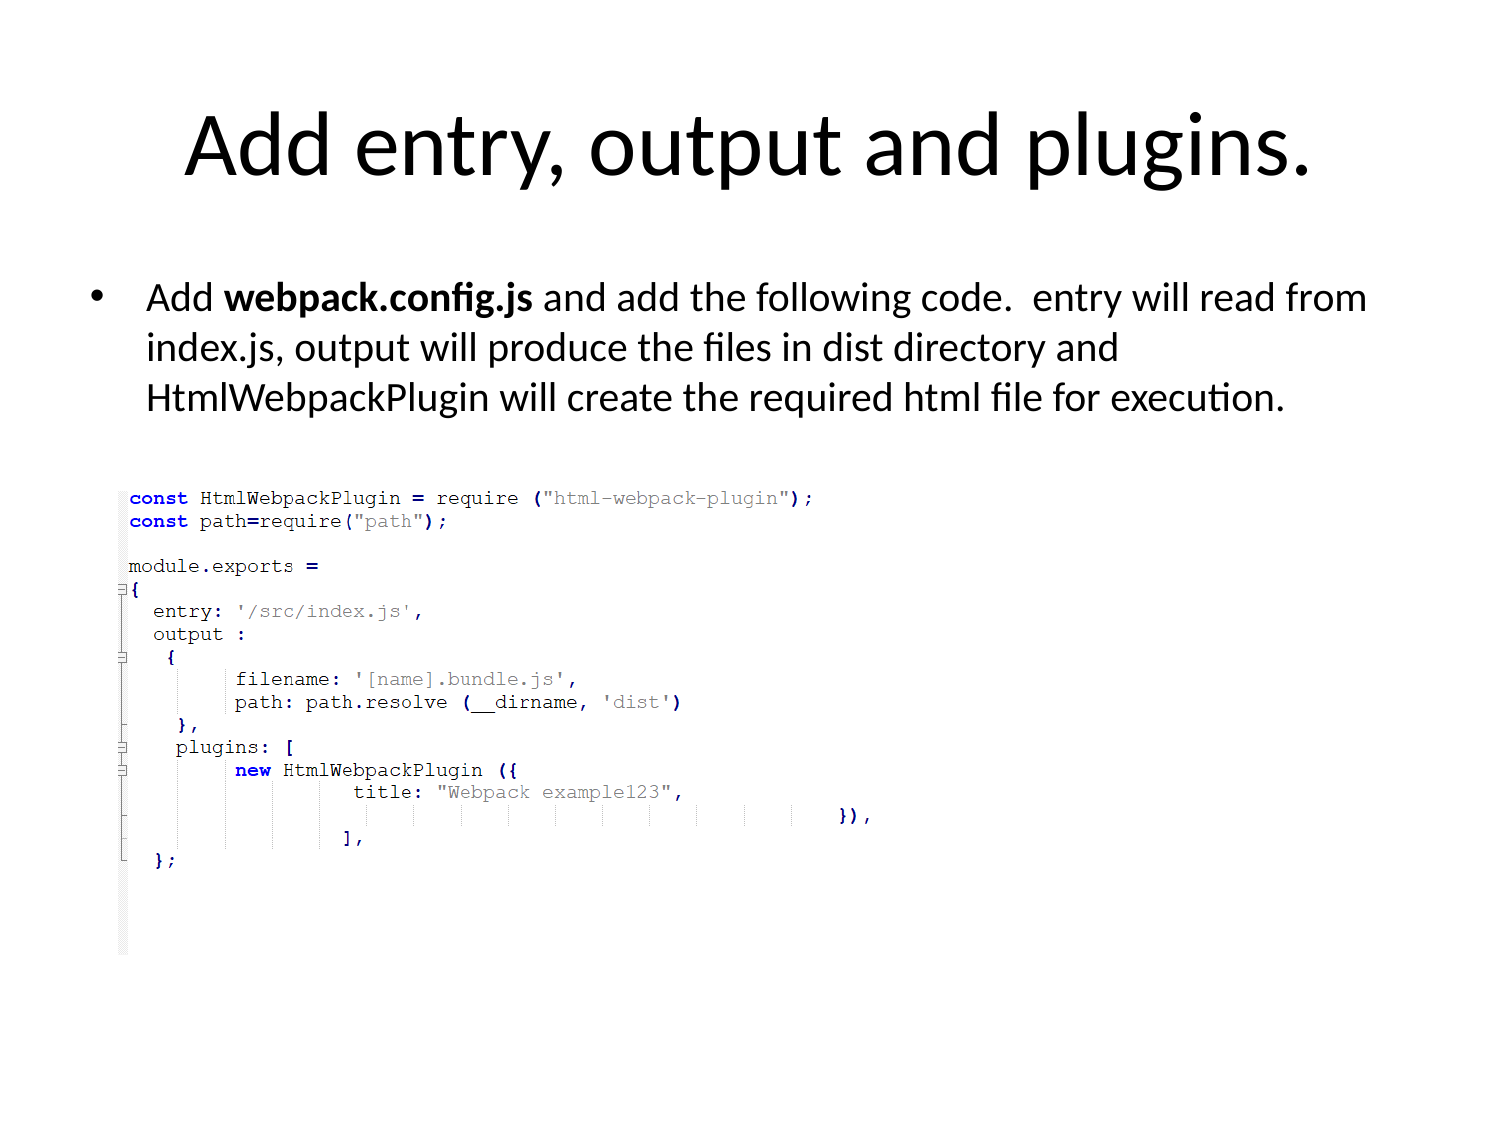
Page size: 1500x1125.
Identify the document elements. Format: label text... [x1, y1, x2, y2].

picture [118, 491, 926, 955]
list Add webpack.config.js and add the following code. entry will read from index.js, output will produce the files in dist directory and HtmlWebpackPlugin will create the required html file for execution. [75, 262, 1425, 1005]
title Add entry, output and plugins. [75, 45, 1425, 232]
